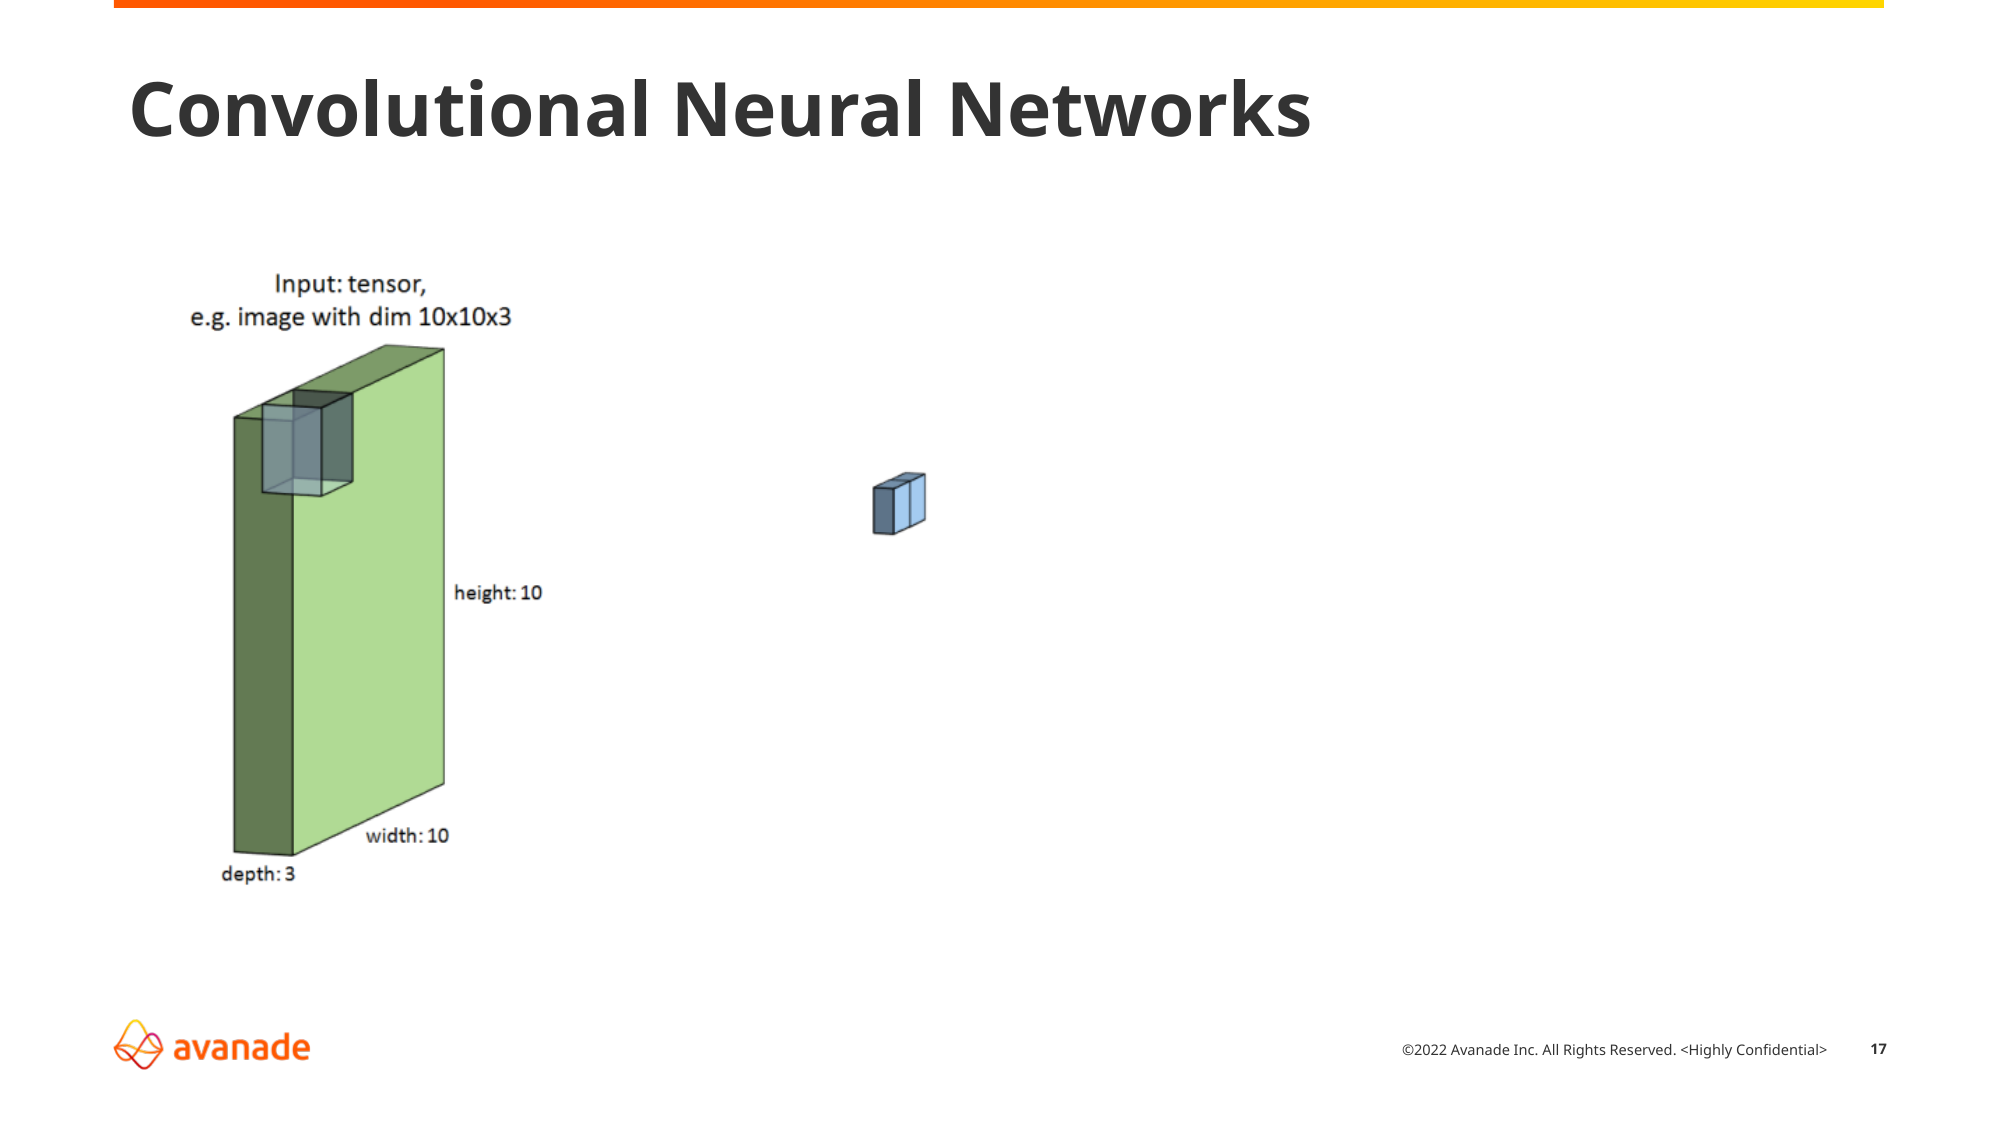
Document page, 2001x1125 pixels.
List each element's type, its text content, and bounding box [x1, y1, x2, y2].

picture [150, 208, 979, 917]
title Convolutional Neural Networks [113, 64, 1883, 228]
picture [93, 999, 339, 1090]
